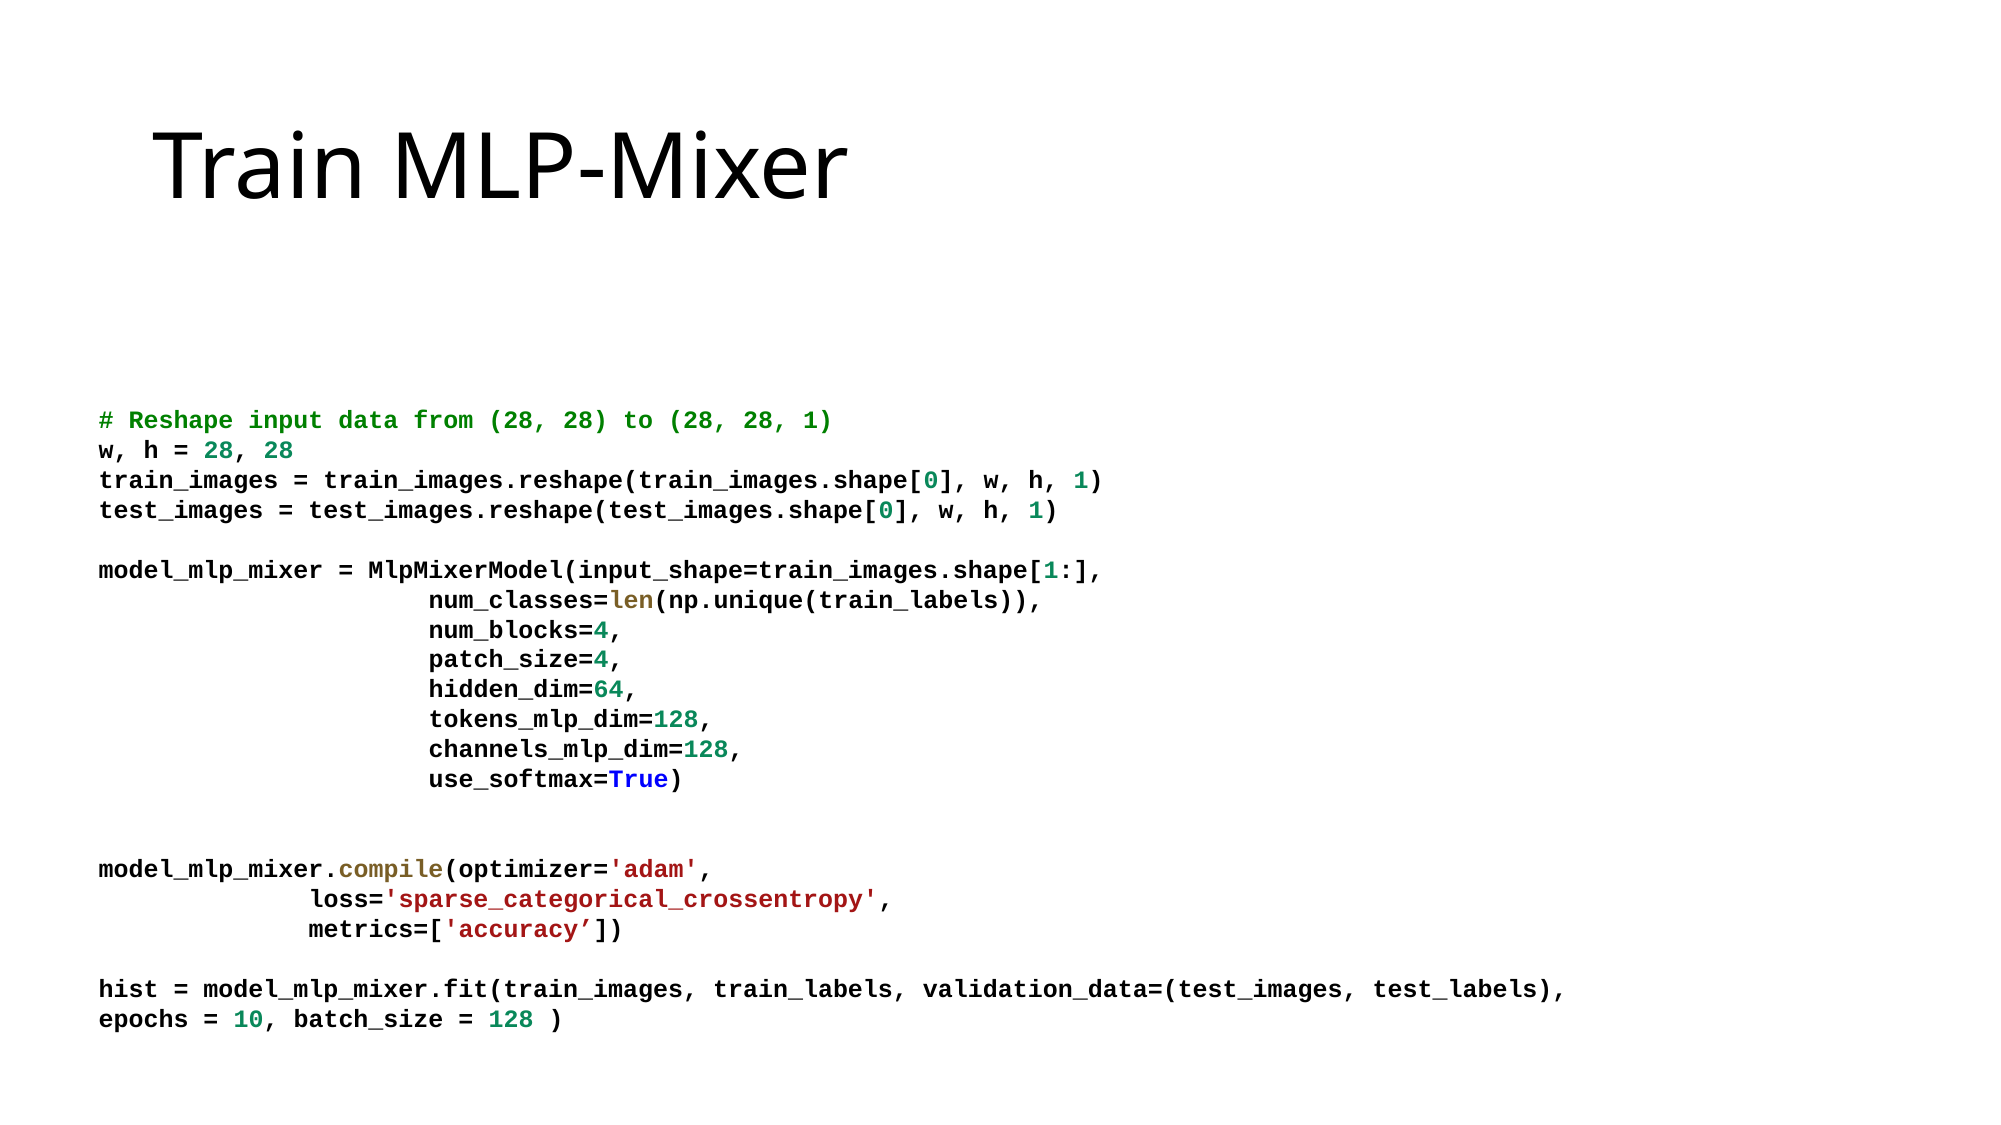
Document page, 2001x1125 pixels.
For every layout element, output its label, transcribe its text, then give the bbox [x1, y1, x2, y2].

title Train MLP-Mixer [137, 59, 1863, 278]
text_box # Reshape input data from (28, 28) to (28, 28, 1) w, h = 28, 28 train_images = train_images.reshape(train_images.shape[0], w, h, 1) test_images = test_images.reshape(test_images.shape[0], w, h, 1) model_mlp_mixer = MlpMixerModel(input_shape=train_images.shape[1:], num_classes=len(np.unique(train_labels)), num_blocks=4, patch_size=4, hidden_dim=64, tokens_mlp_dim=128, channels_mlp_dim=128, use_softmax=True) model_mlp_mixer.compile(optimizer='adam', loss='sparse_categorical_crossentropy', metrics=['accuracy’]) hist = model_mlp_mixer.fit(train_images, train_labels, validation_data=(test_images, test_labels), epochs = 10, batch_size = 128 ) [83, 396, 1627, 1100]
